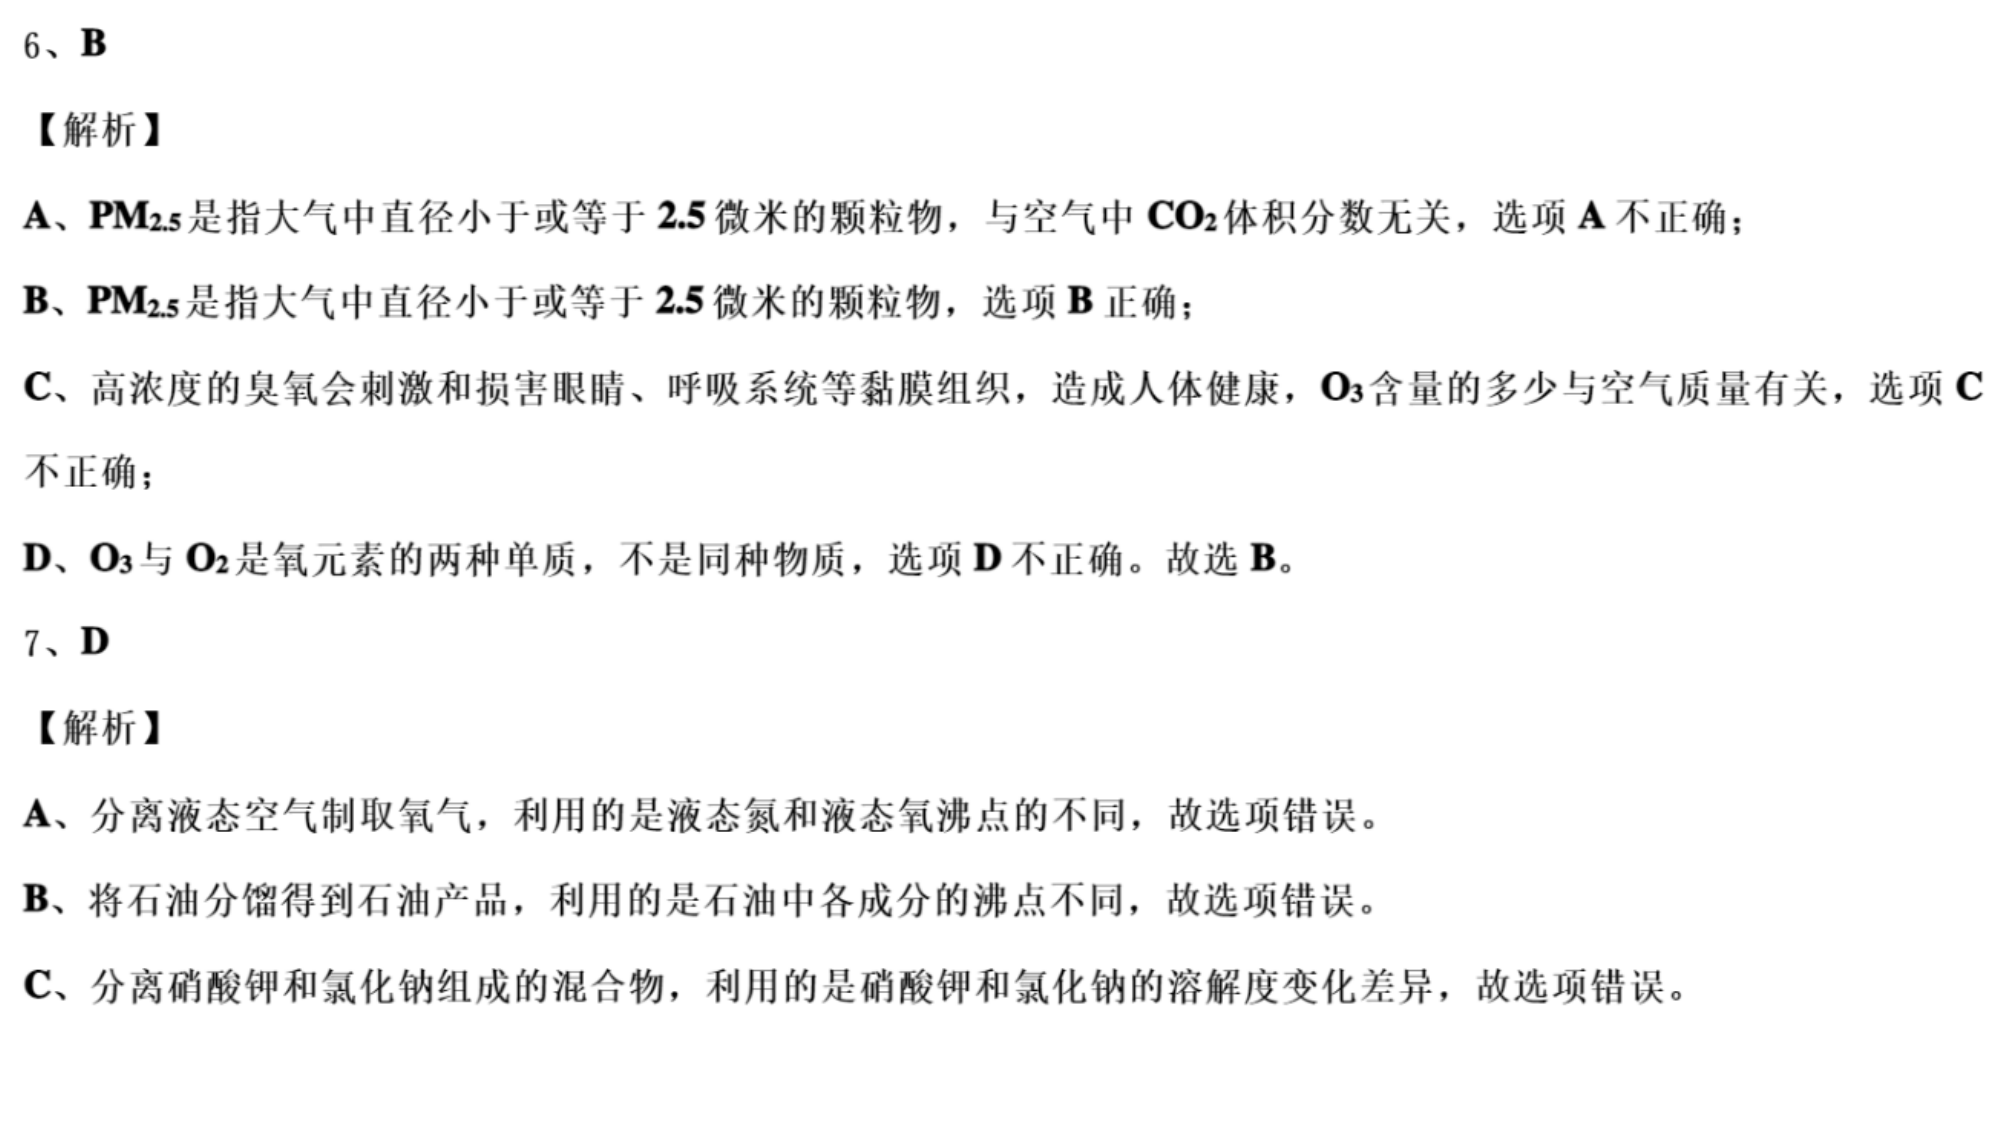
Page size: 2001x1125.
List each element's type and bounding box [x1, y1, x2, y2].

picture [0, 0, 2000, 1013]
